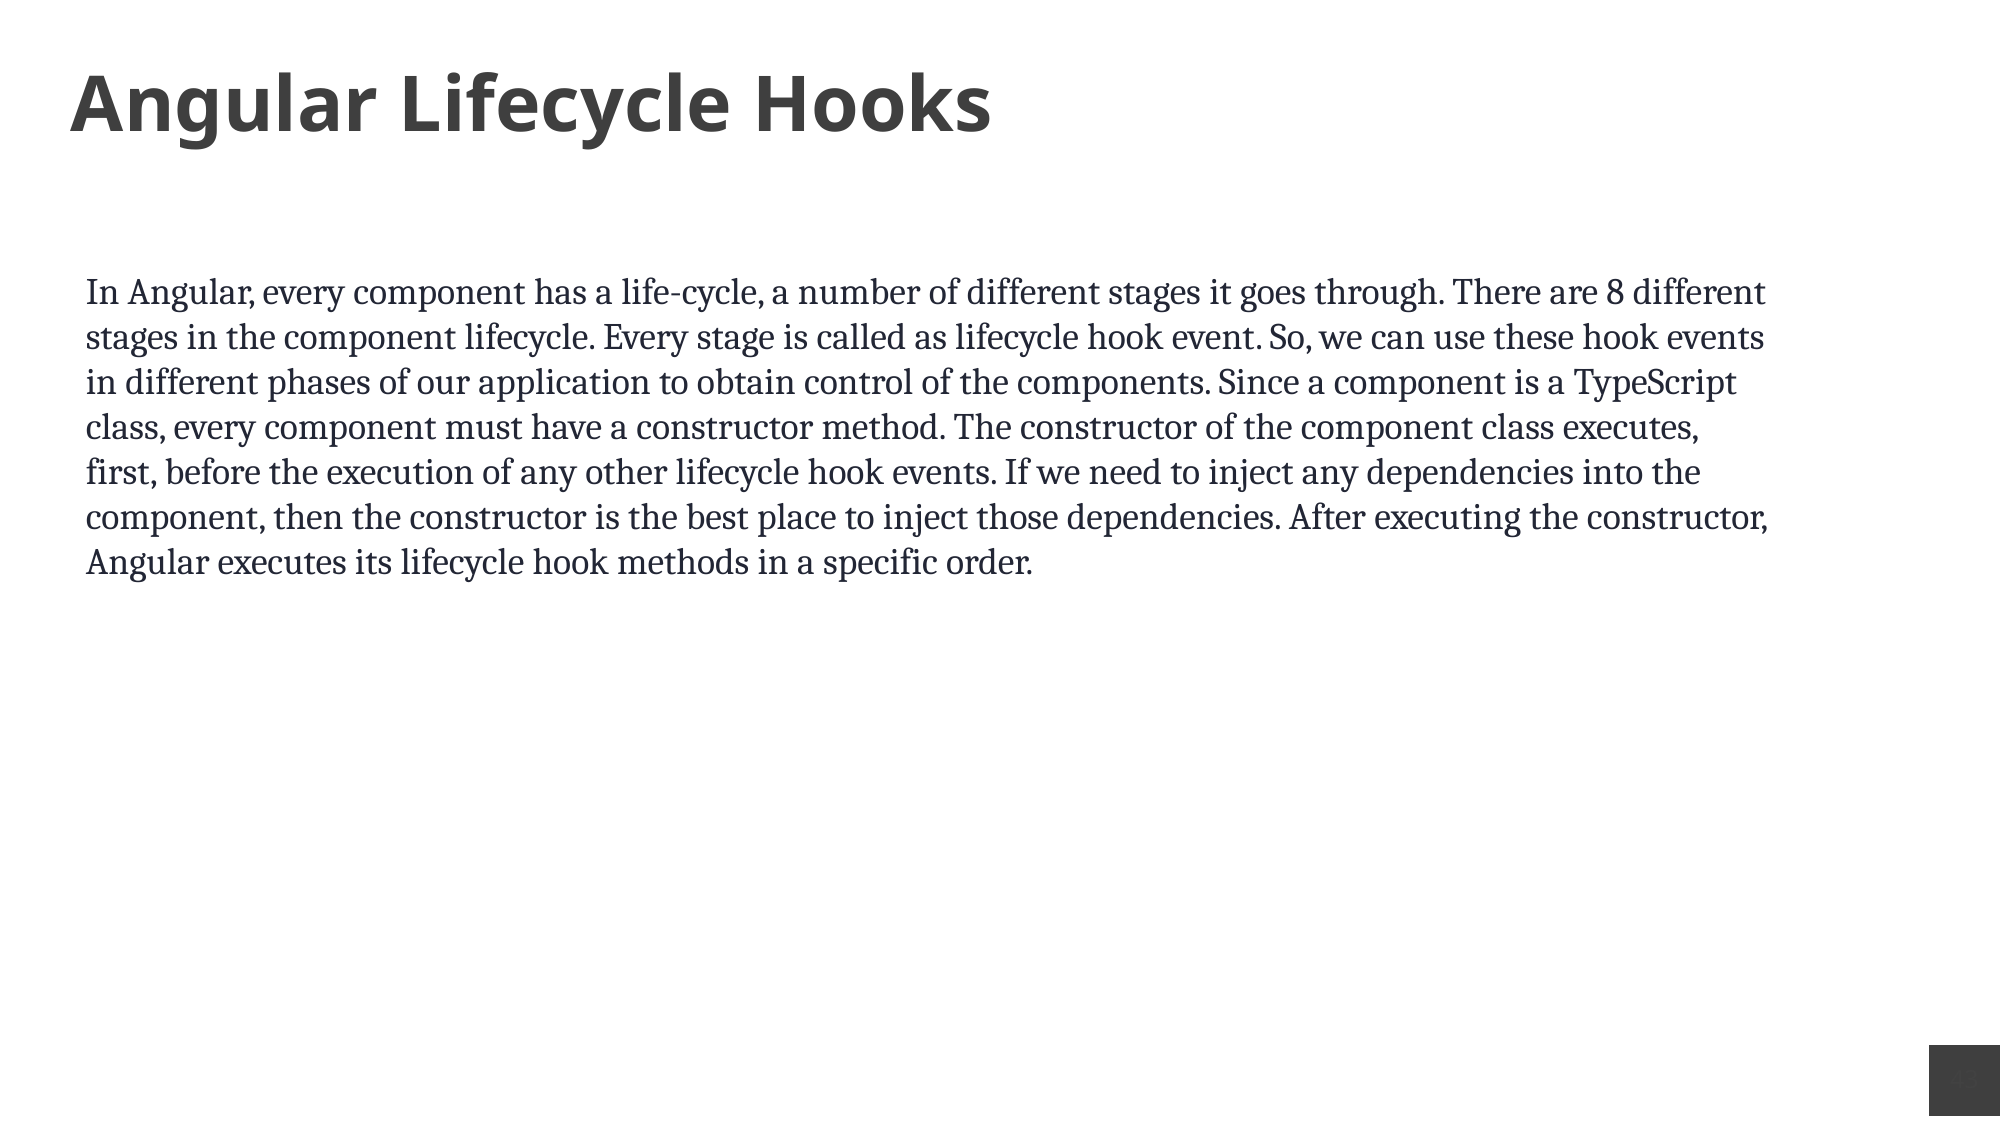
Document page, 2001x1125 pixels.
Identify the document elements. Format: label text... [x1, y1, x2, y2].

title Angular Lifecycle Hooks [70, 70, 1930, 142]
text_box In Angular, every component has a life-cycle, a number of different stages it goes through. There are 8 different stages in the component lifecycle. Every stage is called as lifecycle hook event. So, we can use these hook events in different phases of our application to obtain control of the components. Since a component is a TypeScript class, every component must have a constructor method. The constructor of the component class executes, first, before the execution of any other lifecycle hook events. If we need to inject any dependencies into the component, then the constructor is the best place to inject those dependencies. After executing the constructor, Angular executes its lifecycle hook methods in a specific order. [70, 259, 1787, 590]
slide_number ‹#› [1929, 1045, 2000, 1116]
